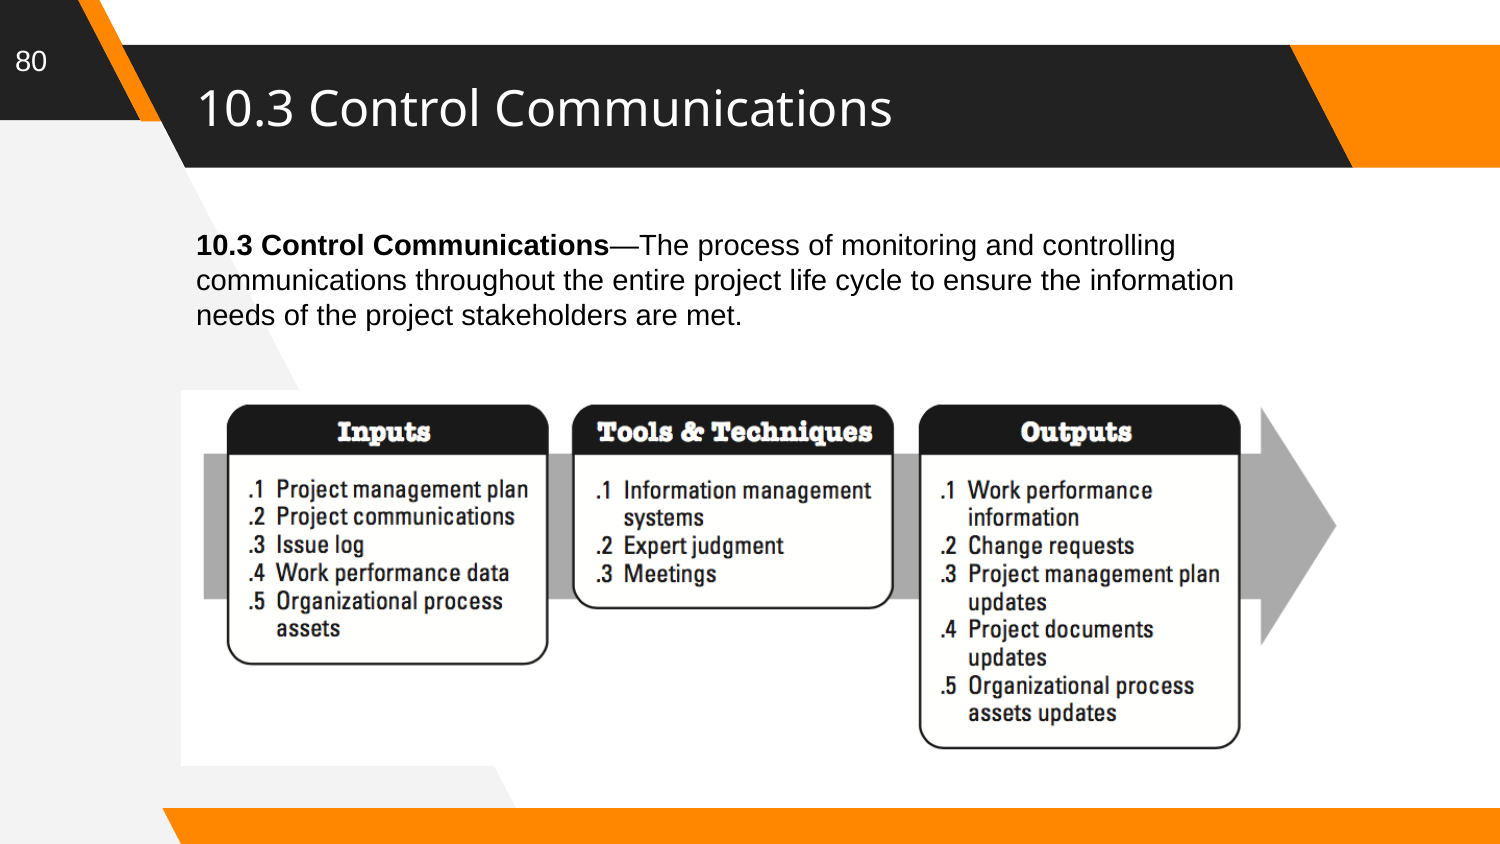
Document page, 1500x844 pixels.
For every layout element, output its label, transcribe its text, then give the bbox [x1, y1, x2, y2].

slide_number 80 [0, 0, 98, 121]
text_box 10.3 Control Communications—The process of monitoring and controlling communications throughout the entire project life cycle to ensure the information needs of the project stakeholders are met. [181, 218, 1285, 339]
title 10.3 Control Communications [181, 45, 1285, 169]
picture [180, 390, 1344, 766]
